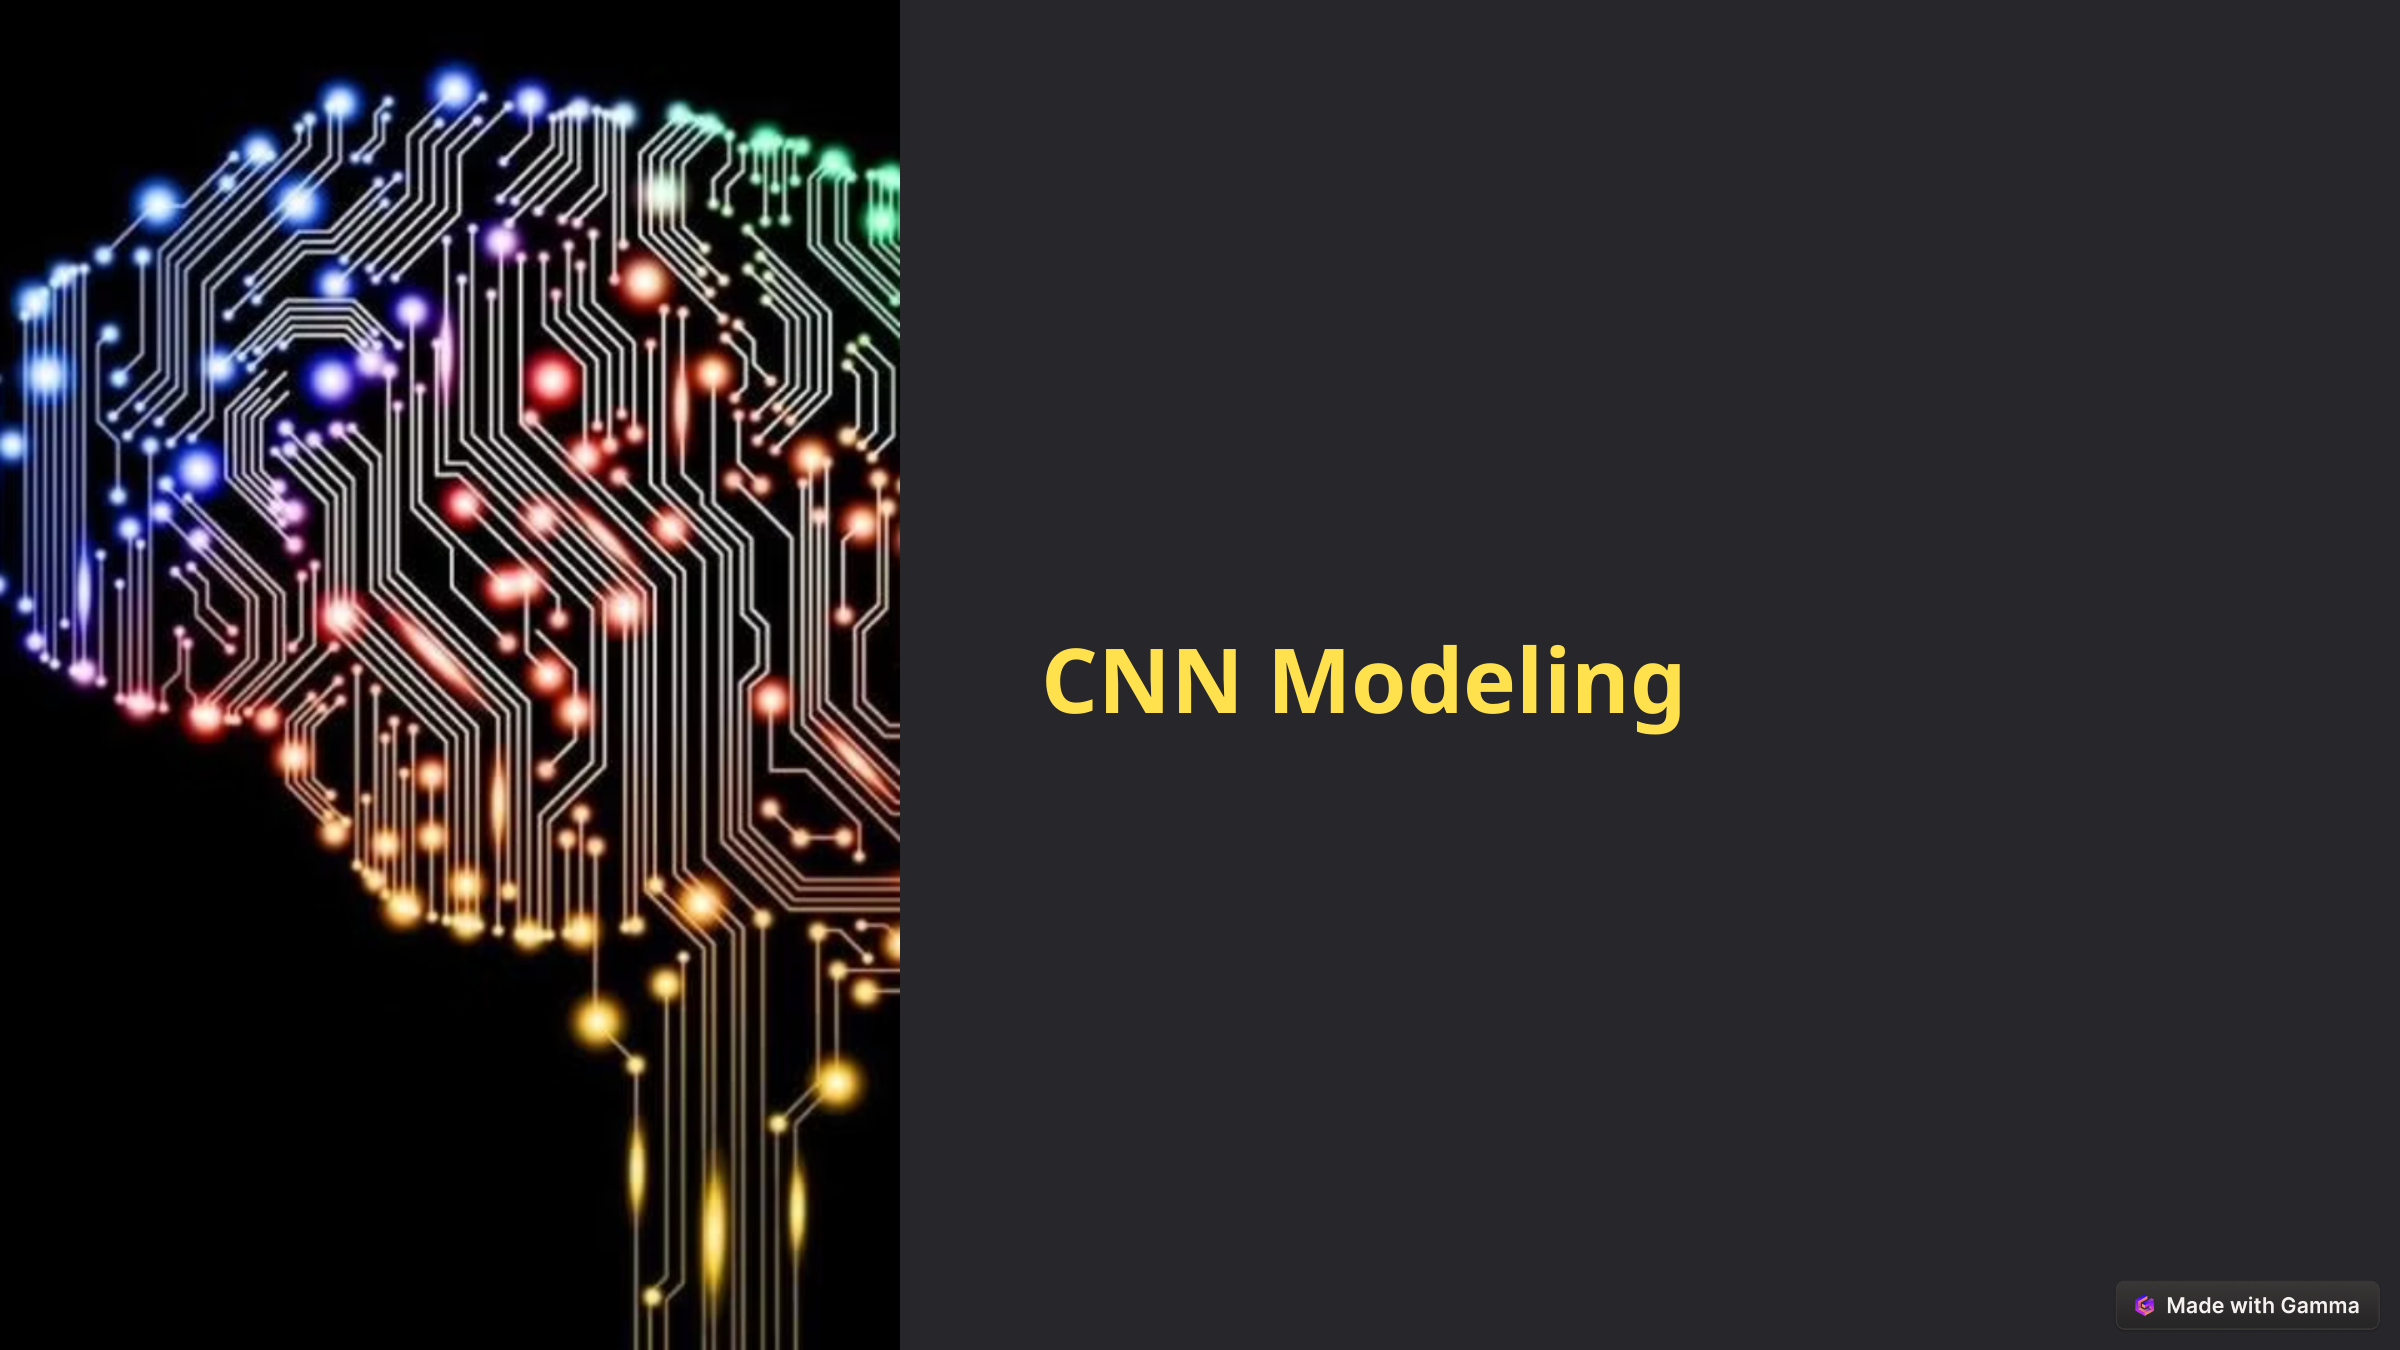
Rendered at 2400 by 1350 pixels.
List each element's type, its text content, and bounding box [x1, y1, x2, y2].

picture [2106, 1271, 2389, 1339]
text_box CNN Modeling [1041, 618, 1942, 732]
picture [0, 0, 900, 1350]
